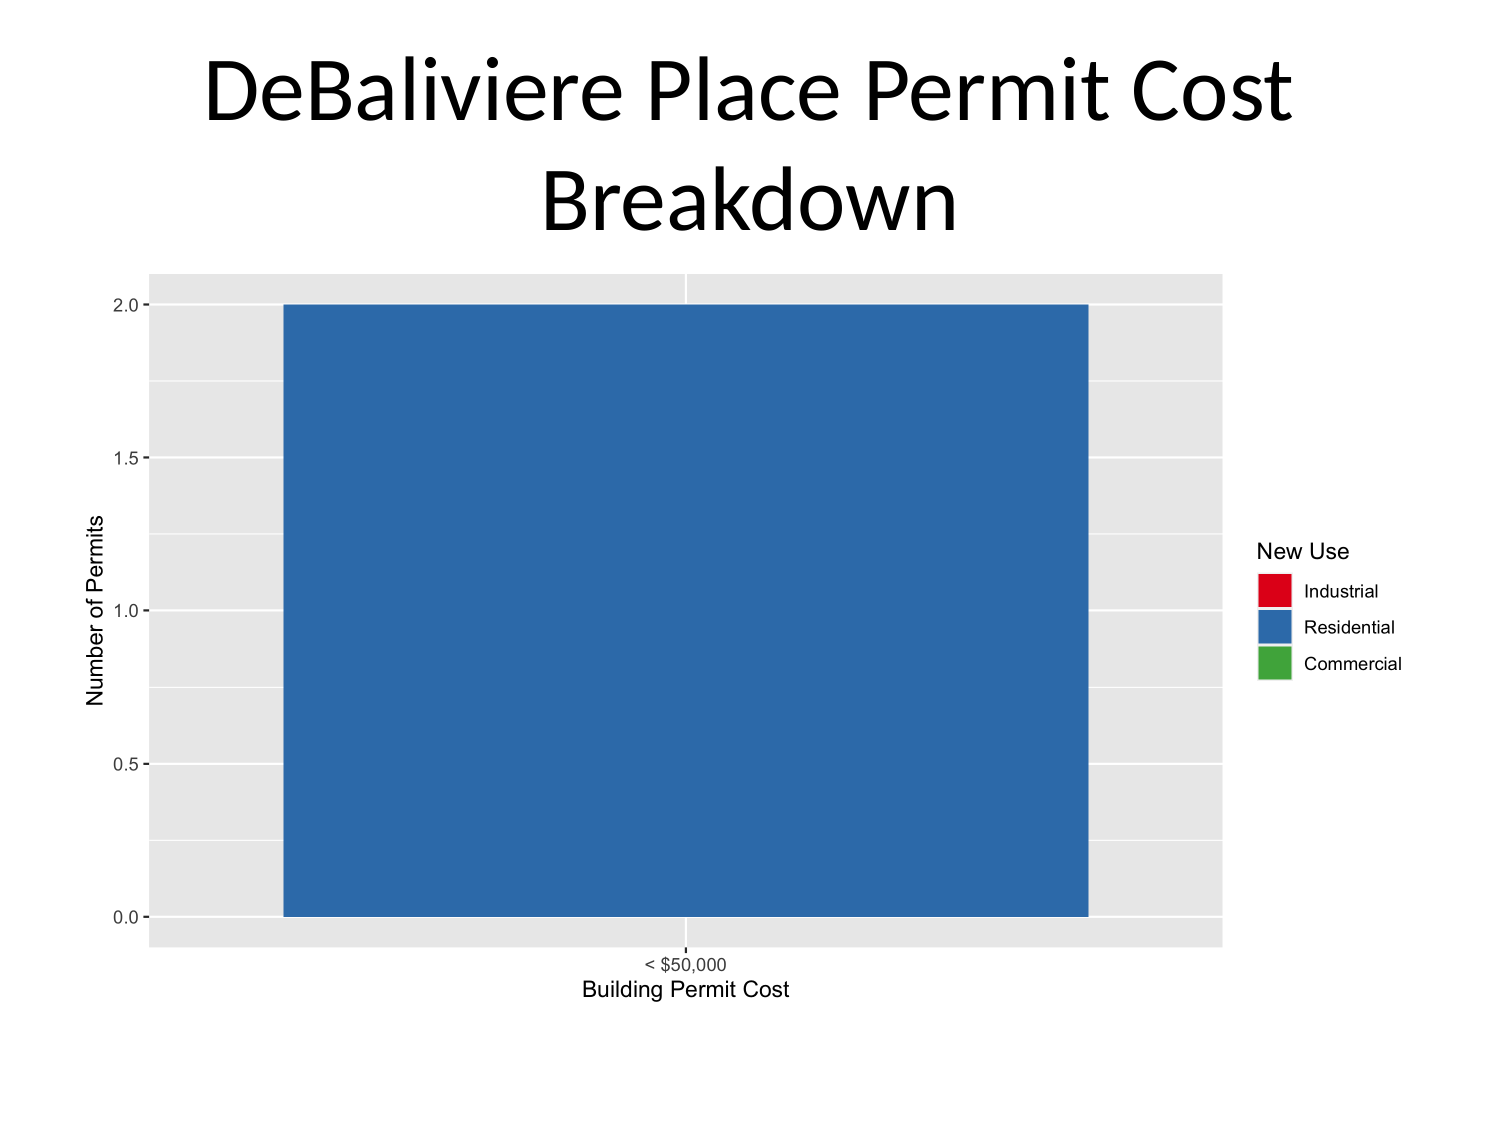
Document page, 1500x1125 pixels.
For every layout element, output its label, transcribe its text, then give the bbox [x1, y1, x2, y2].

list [74, 262, 1426, 1013]
title DeBaliviere Place Permit Cost Breakdown [75, 45, 1425, 233]
